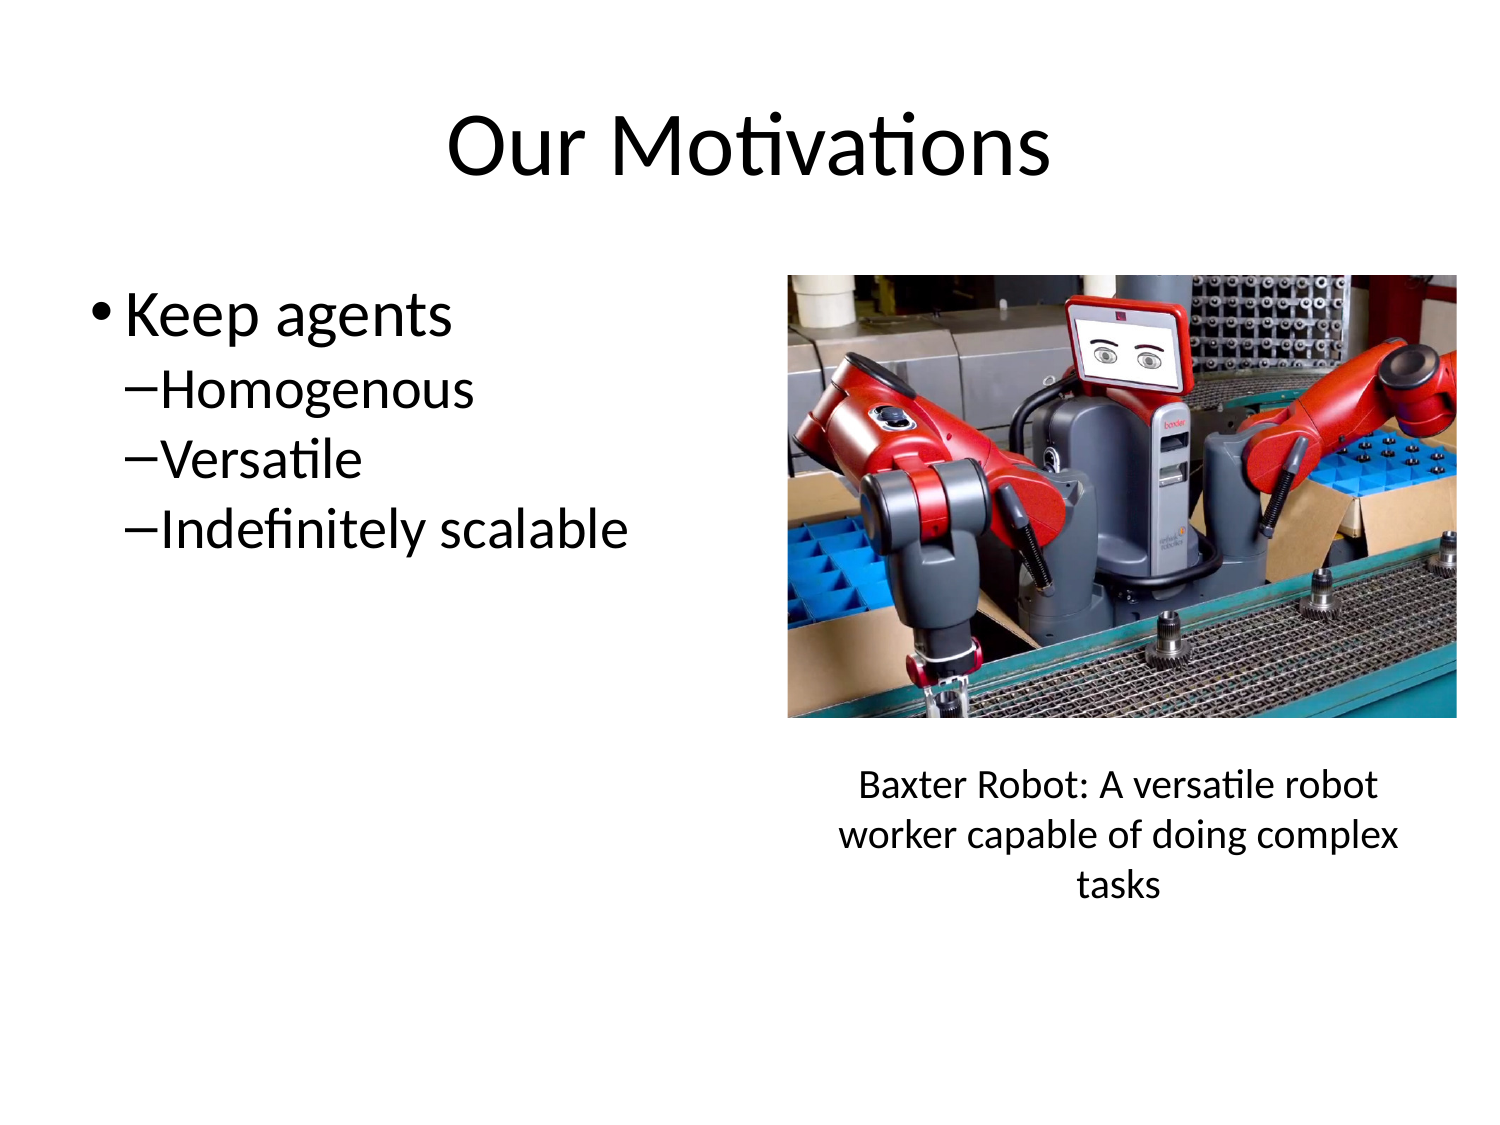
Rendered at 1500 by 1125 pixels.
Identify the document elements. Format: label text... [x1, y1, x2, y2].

picture [787, 274, 1457, 718]
text_box Baxter Robot: A versatile robot worker capable of doing complex tasks [781, 749, 1456, 915]
text_box Keep agents Homogenous Versatile Indefinitely scalable [75, 262, 1425, 1005]
text_box Our Motivations [75, 45, 1425, 233]
